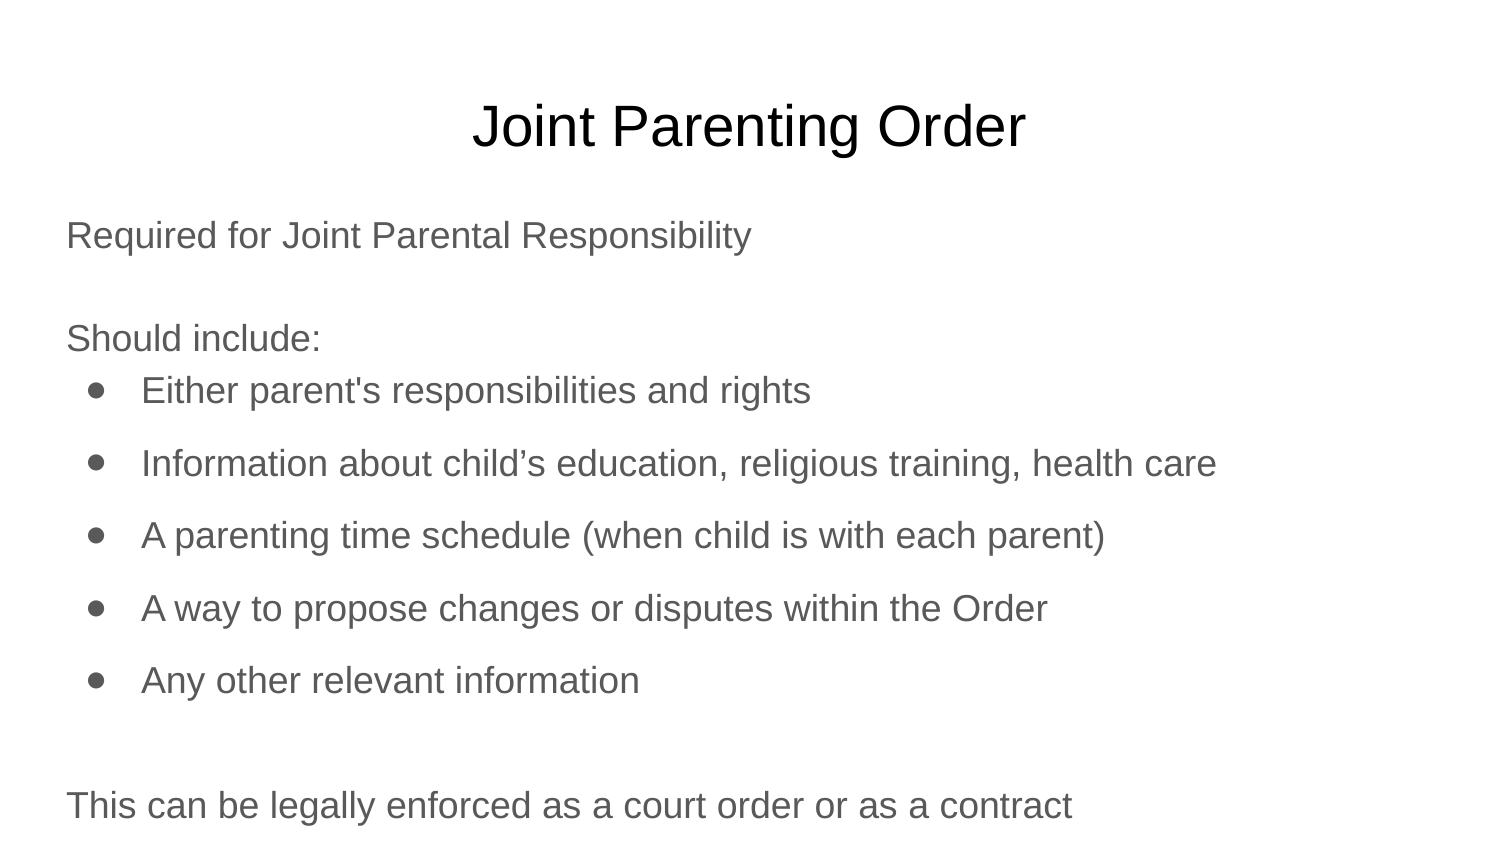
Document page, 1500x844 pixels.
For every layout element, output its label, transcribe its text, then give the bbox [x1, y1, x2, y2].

title Joint Parenting Order [51, 72, 1449, 167]
list Required for Joint Parental Responsibility Should include: Either parent's responsibilities and rights Information about child’s education, religious training, health care A parenting time schedule (when child is with each parent) A way to propose changes or disputes within the Order Any other relevant information This can be legally enforced as a court order or as a contract [51, 189, 1449, 750]
